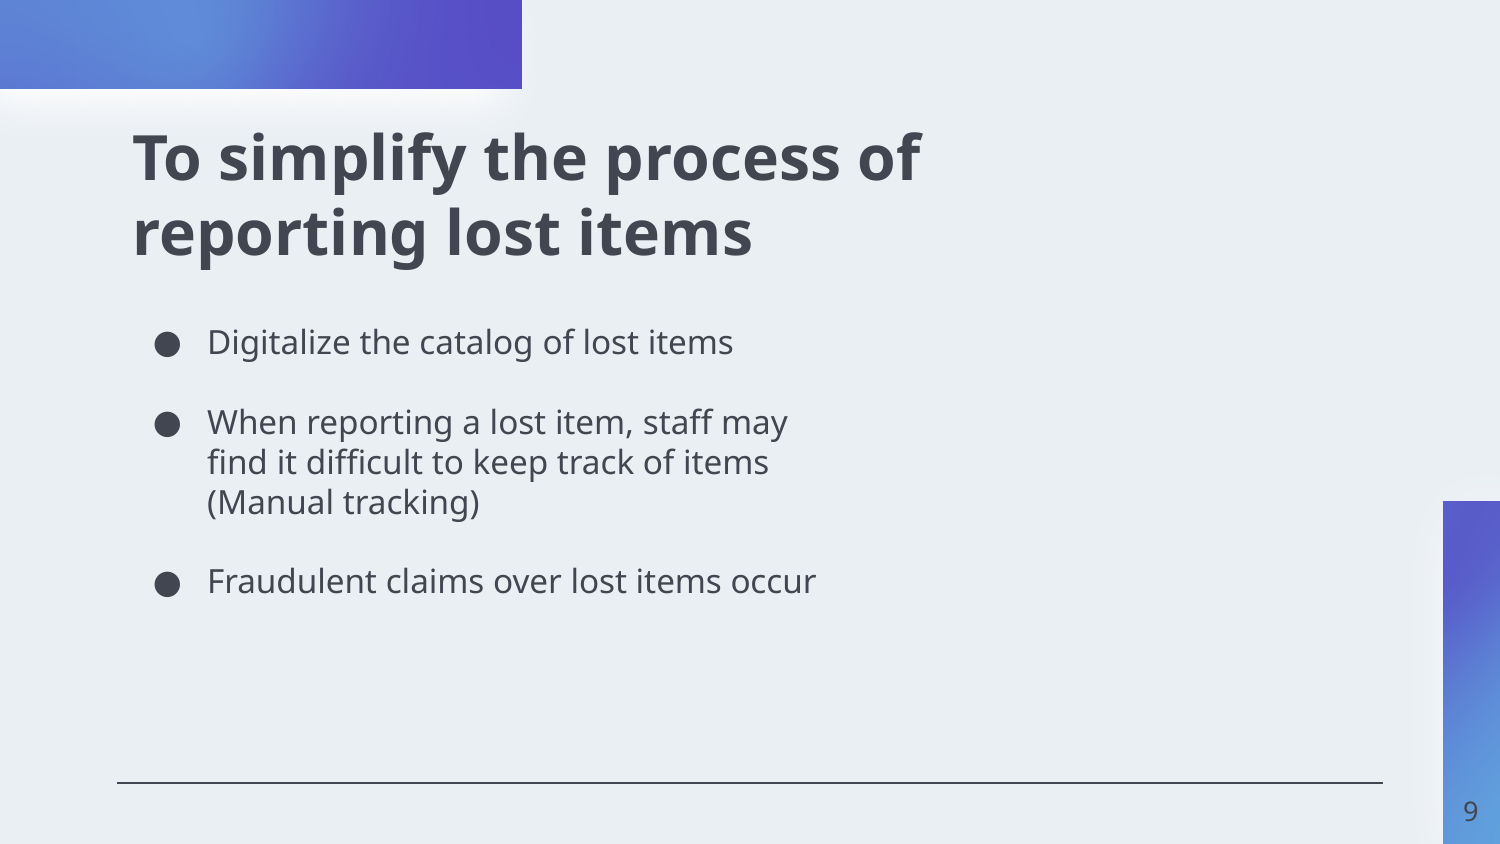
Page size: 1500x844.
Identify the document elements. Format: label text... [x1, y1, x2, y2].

title To simplify the process of reporting lost items [116, 188, 952, 283]
slide_number ‹#› [1403, 779, 1494, 844]
subtitle Digitalize the catalog of lost items When reporting a lost item, staff may find it difficult to keep track of items (Manual tracking) Fraudulent claims over lost items occur [116, 306, 867, 684]
picture [1443, 501, 1500, 844]
picture [0, 0, 522, 89]
